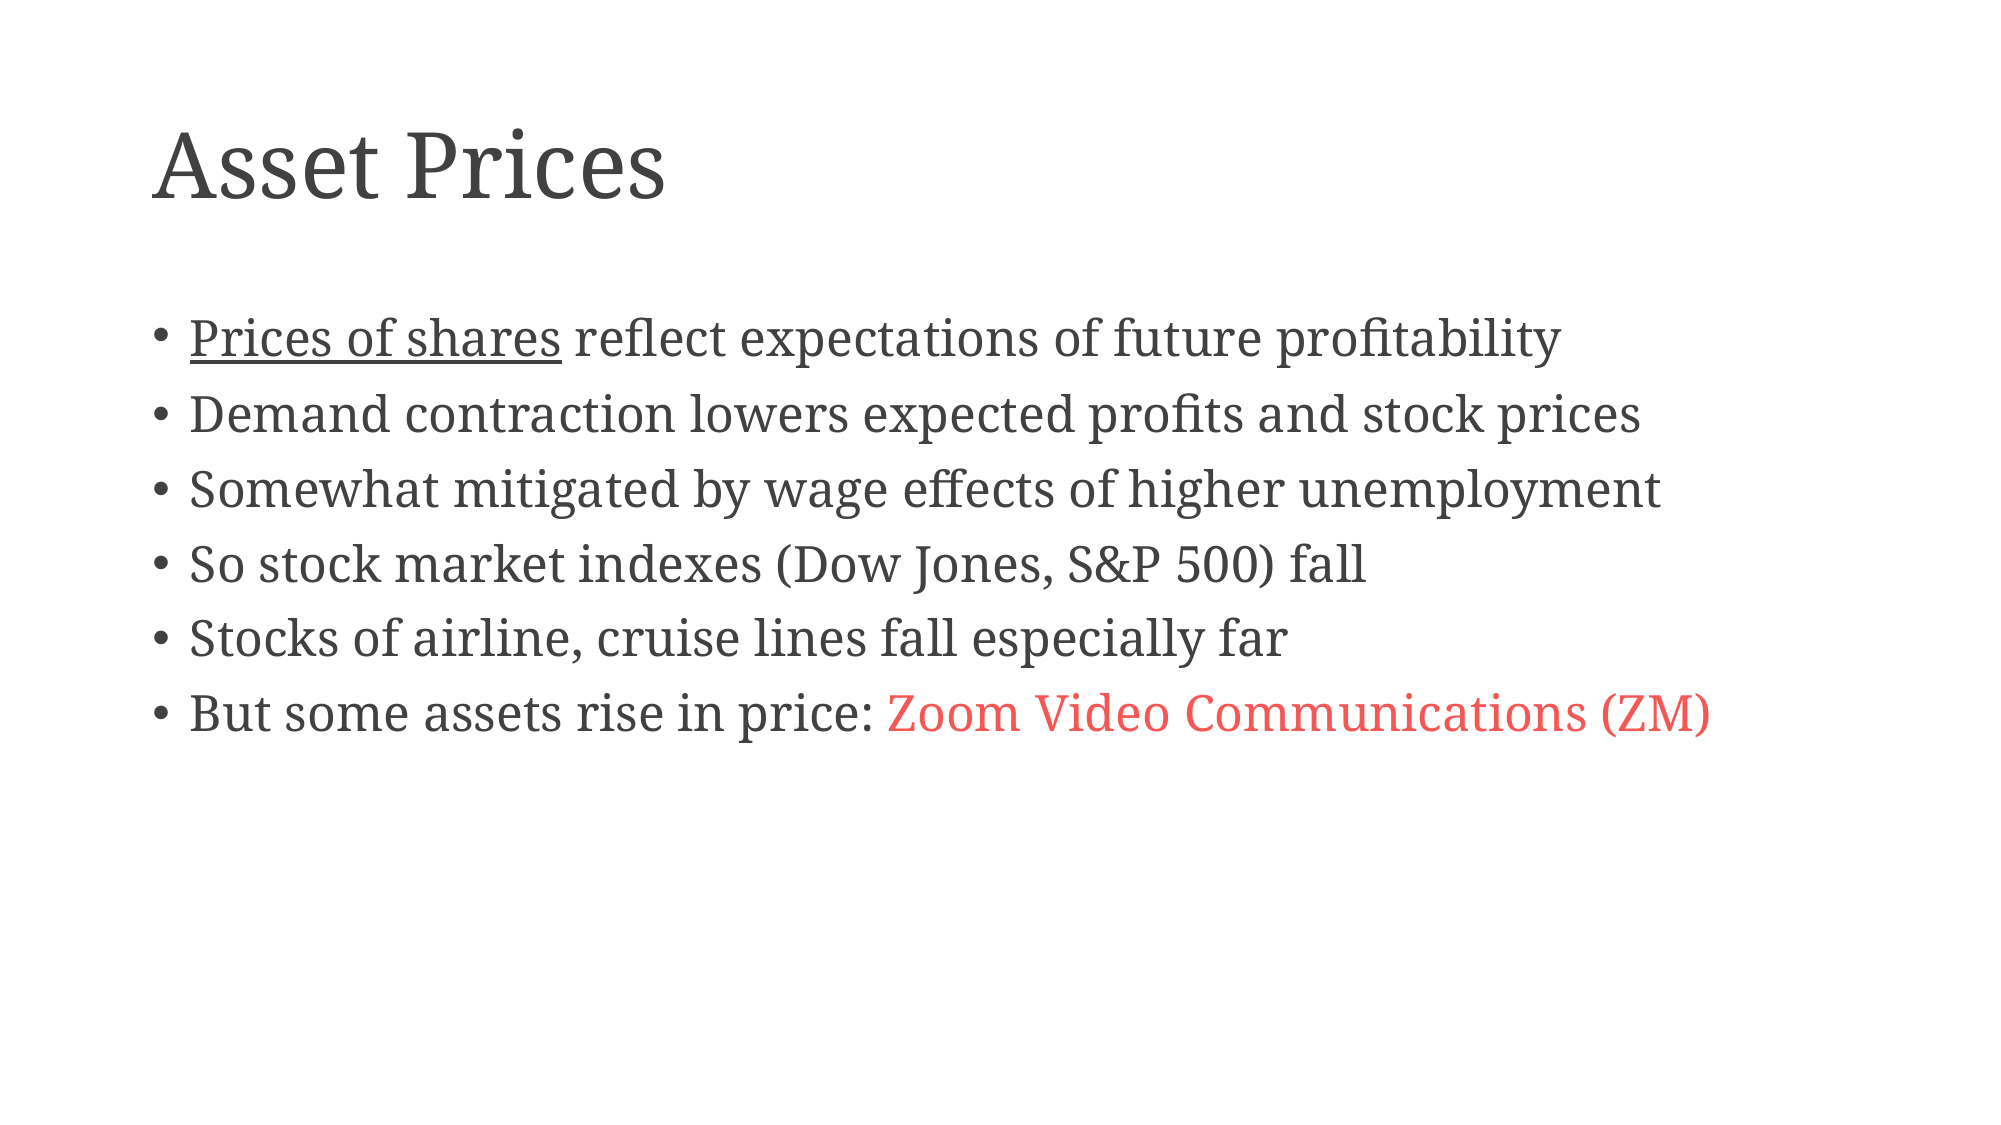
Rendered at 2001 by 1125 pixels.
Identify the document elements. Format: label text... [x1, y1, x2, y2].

list Prices of shares reflect expectations of future profitability Demand contraction lowers expected profits and stock prices Somewhat mitigated by wage effects of higher unemployment So stock market indexes (Dow Jones, S&P 500) fall Stocks of airline, cruise lines fall especially far But some assets rise in price: Zoom Video Communications (ZM) [137, 299, 1863, 1014]
title Asset Prices [137, 59, 1863, 278]
